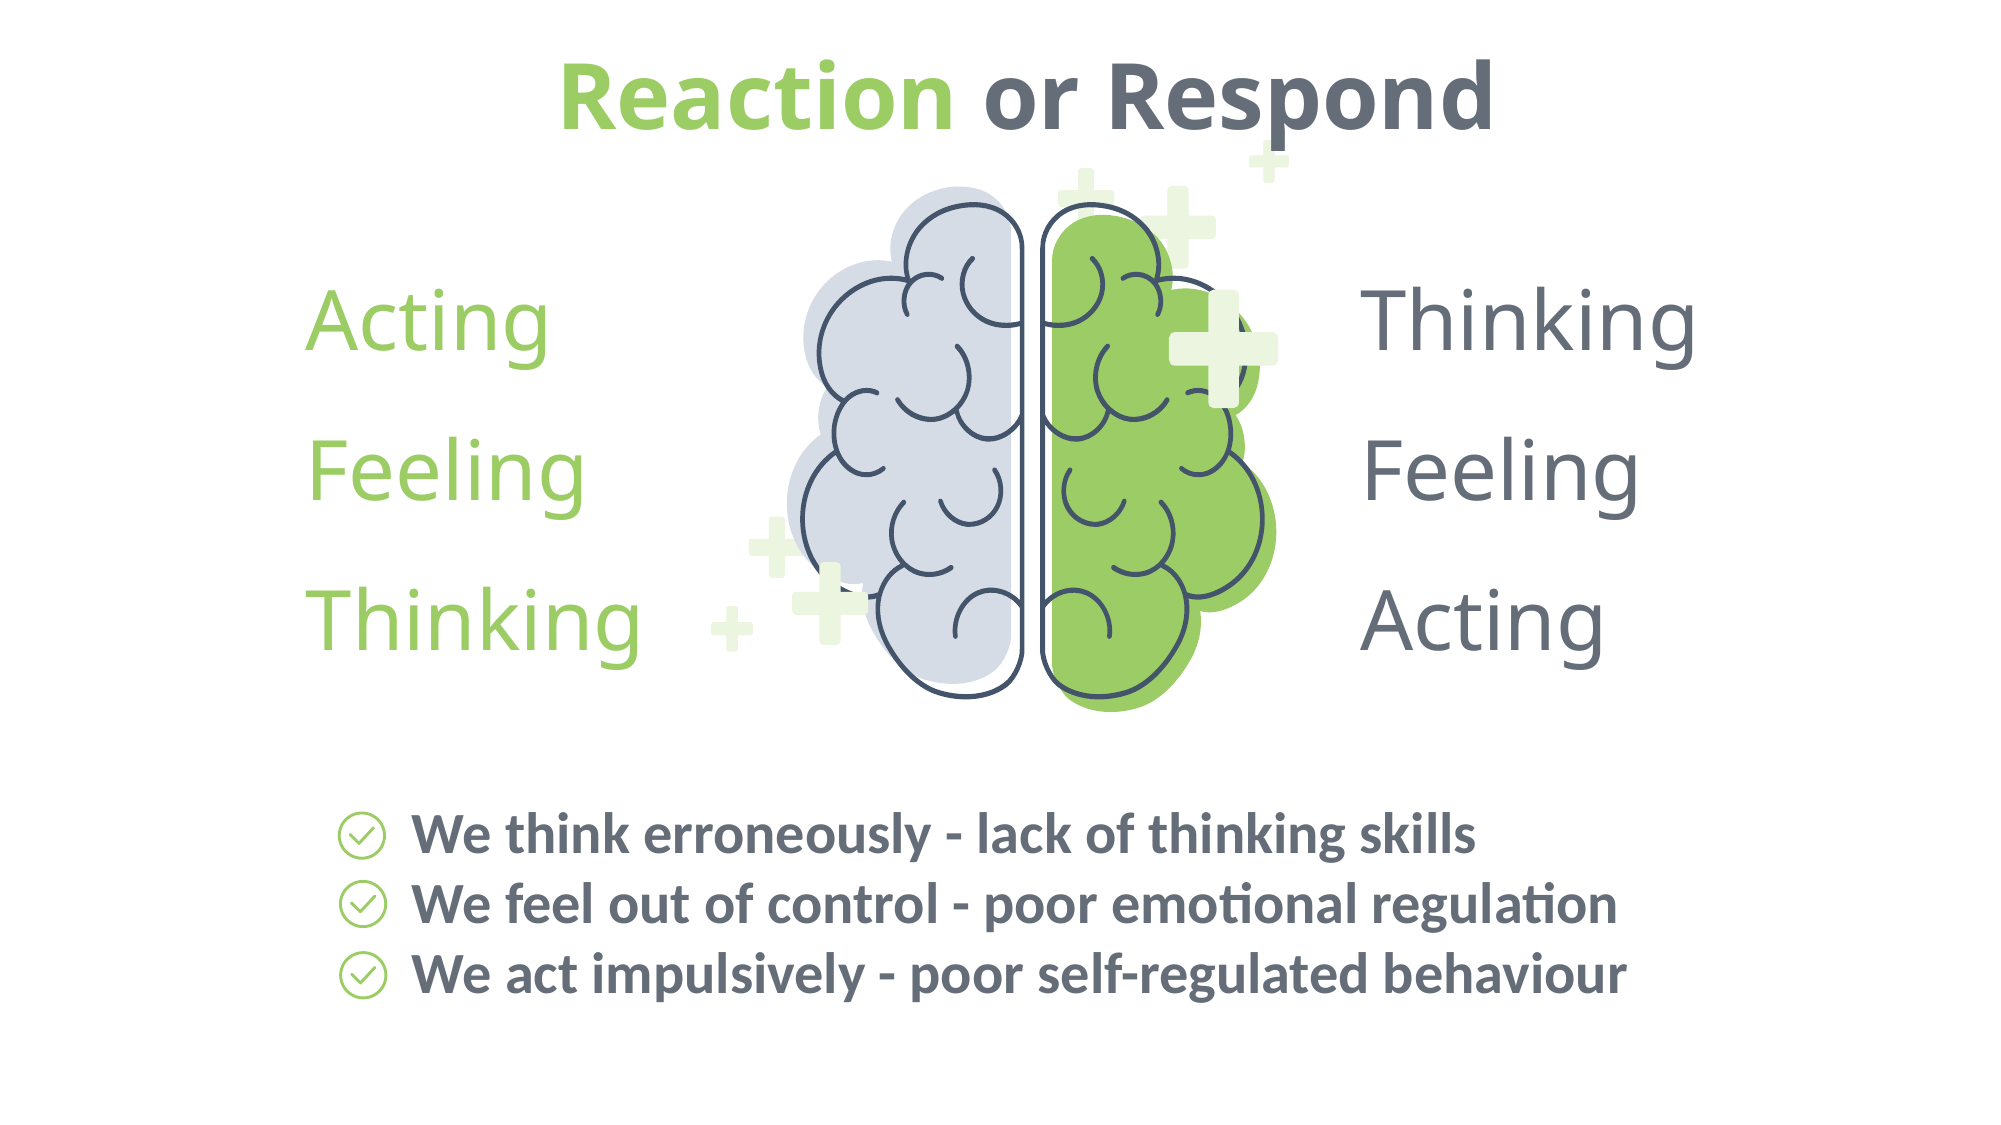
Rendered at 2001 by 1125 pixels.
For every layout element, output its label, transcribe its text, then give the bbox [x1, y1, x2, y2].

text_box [711, 140, 1289, 713]
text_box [340, 881, 386, 927]
text_box Reaction or Respond [407, 31, 1647, 156]
text_box Thinking Feeling Acting [1345, 209, 1715, 675]
text_box Acting Feeling Thinking [291, 209, 683, 675]
text_box We think erroneously - lack of thinking skills We feel out of control - poor emotional regulation We act impulsively - poor self-regulated behaviour [397, 787, 1657, 1083]
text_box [339, 812, 385, 859]
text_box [340, 952, 386, 998]
